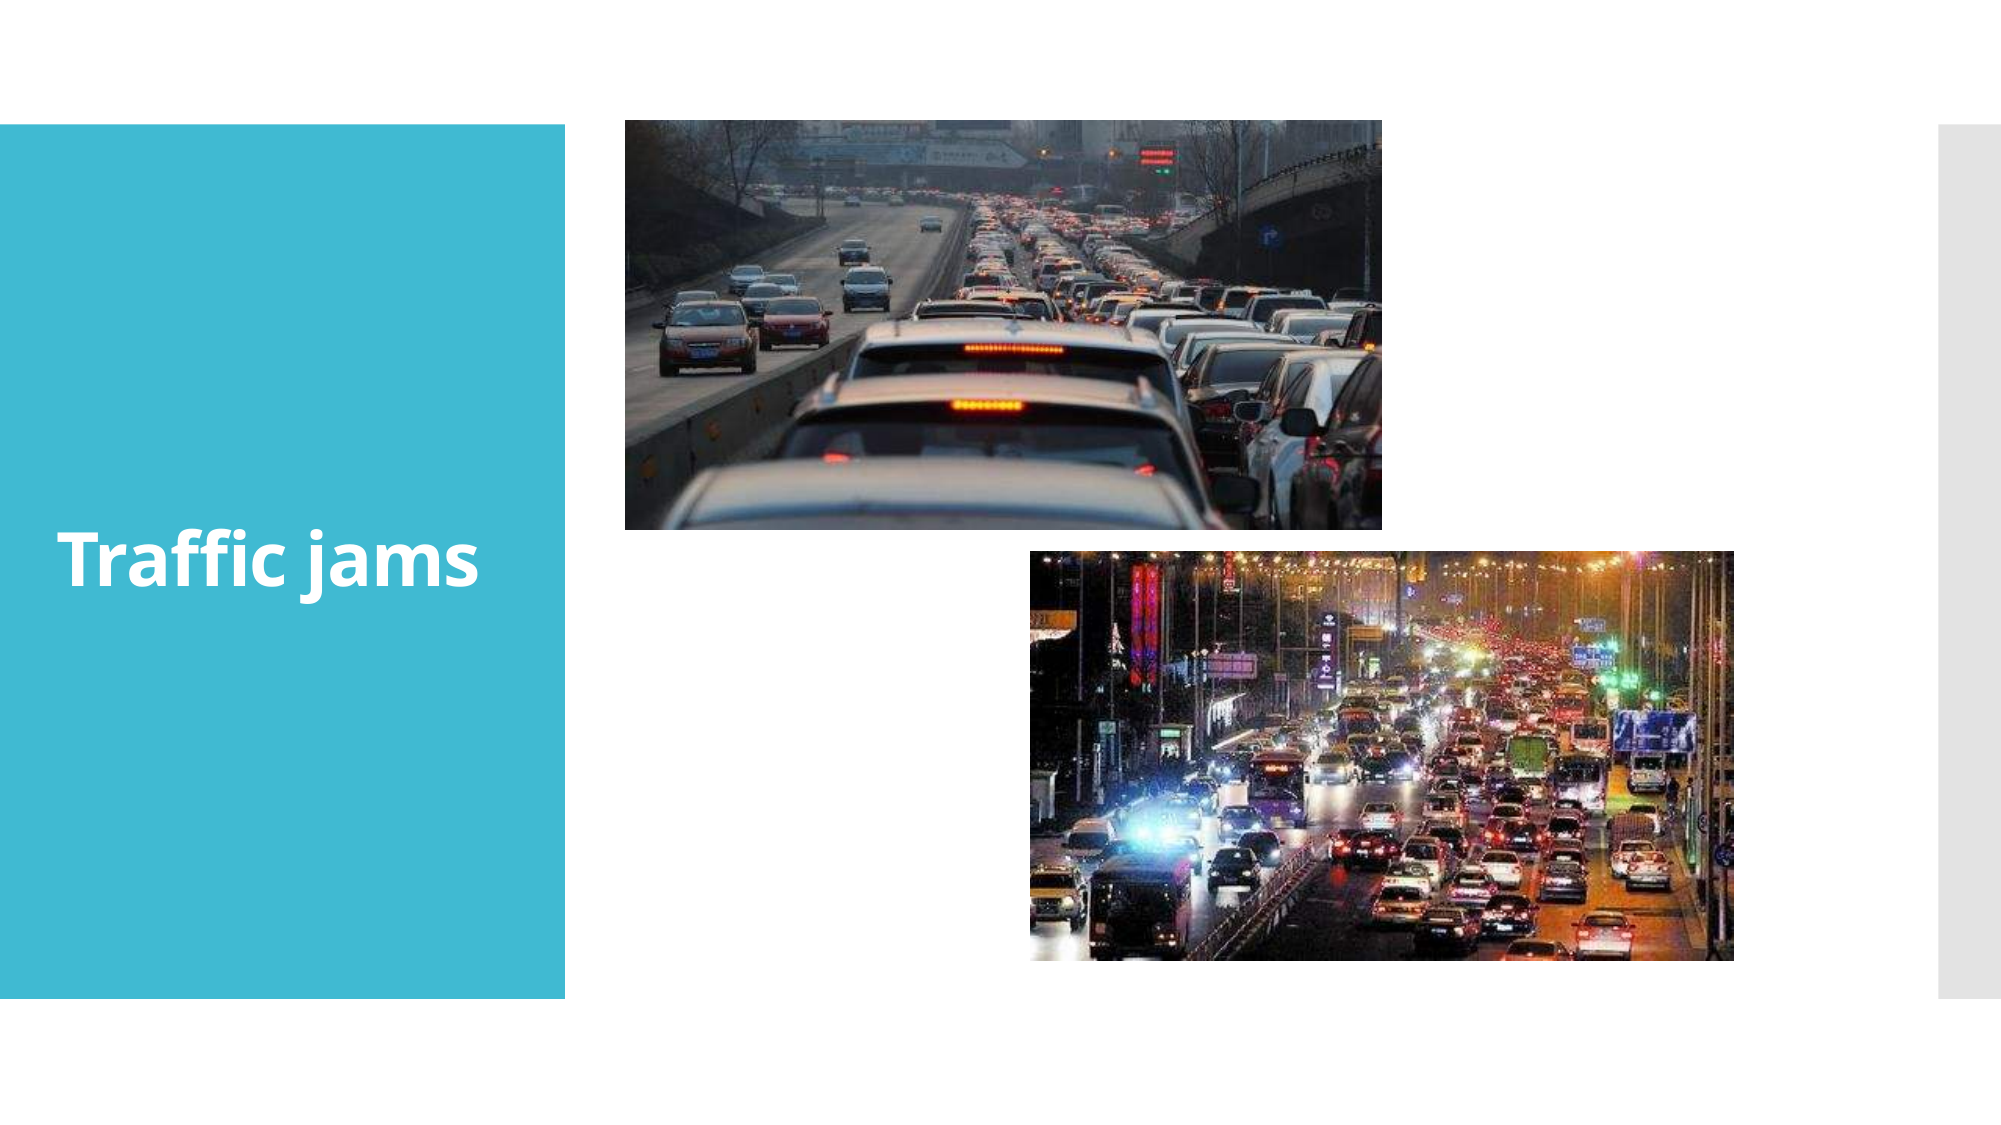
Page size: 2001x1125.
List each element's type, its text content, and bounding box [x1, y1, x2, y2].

picture [1030, 550, 1734, 961]
picture [624, 120, 1383, 530]
title Traffic jams [41, 184, 525, 940]
